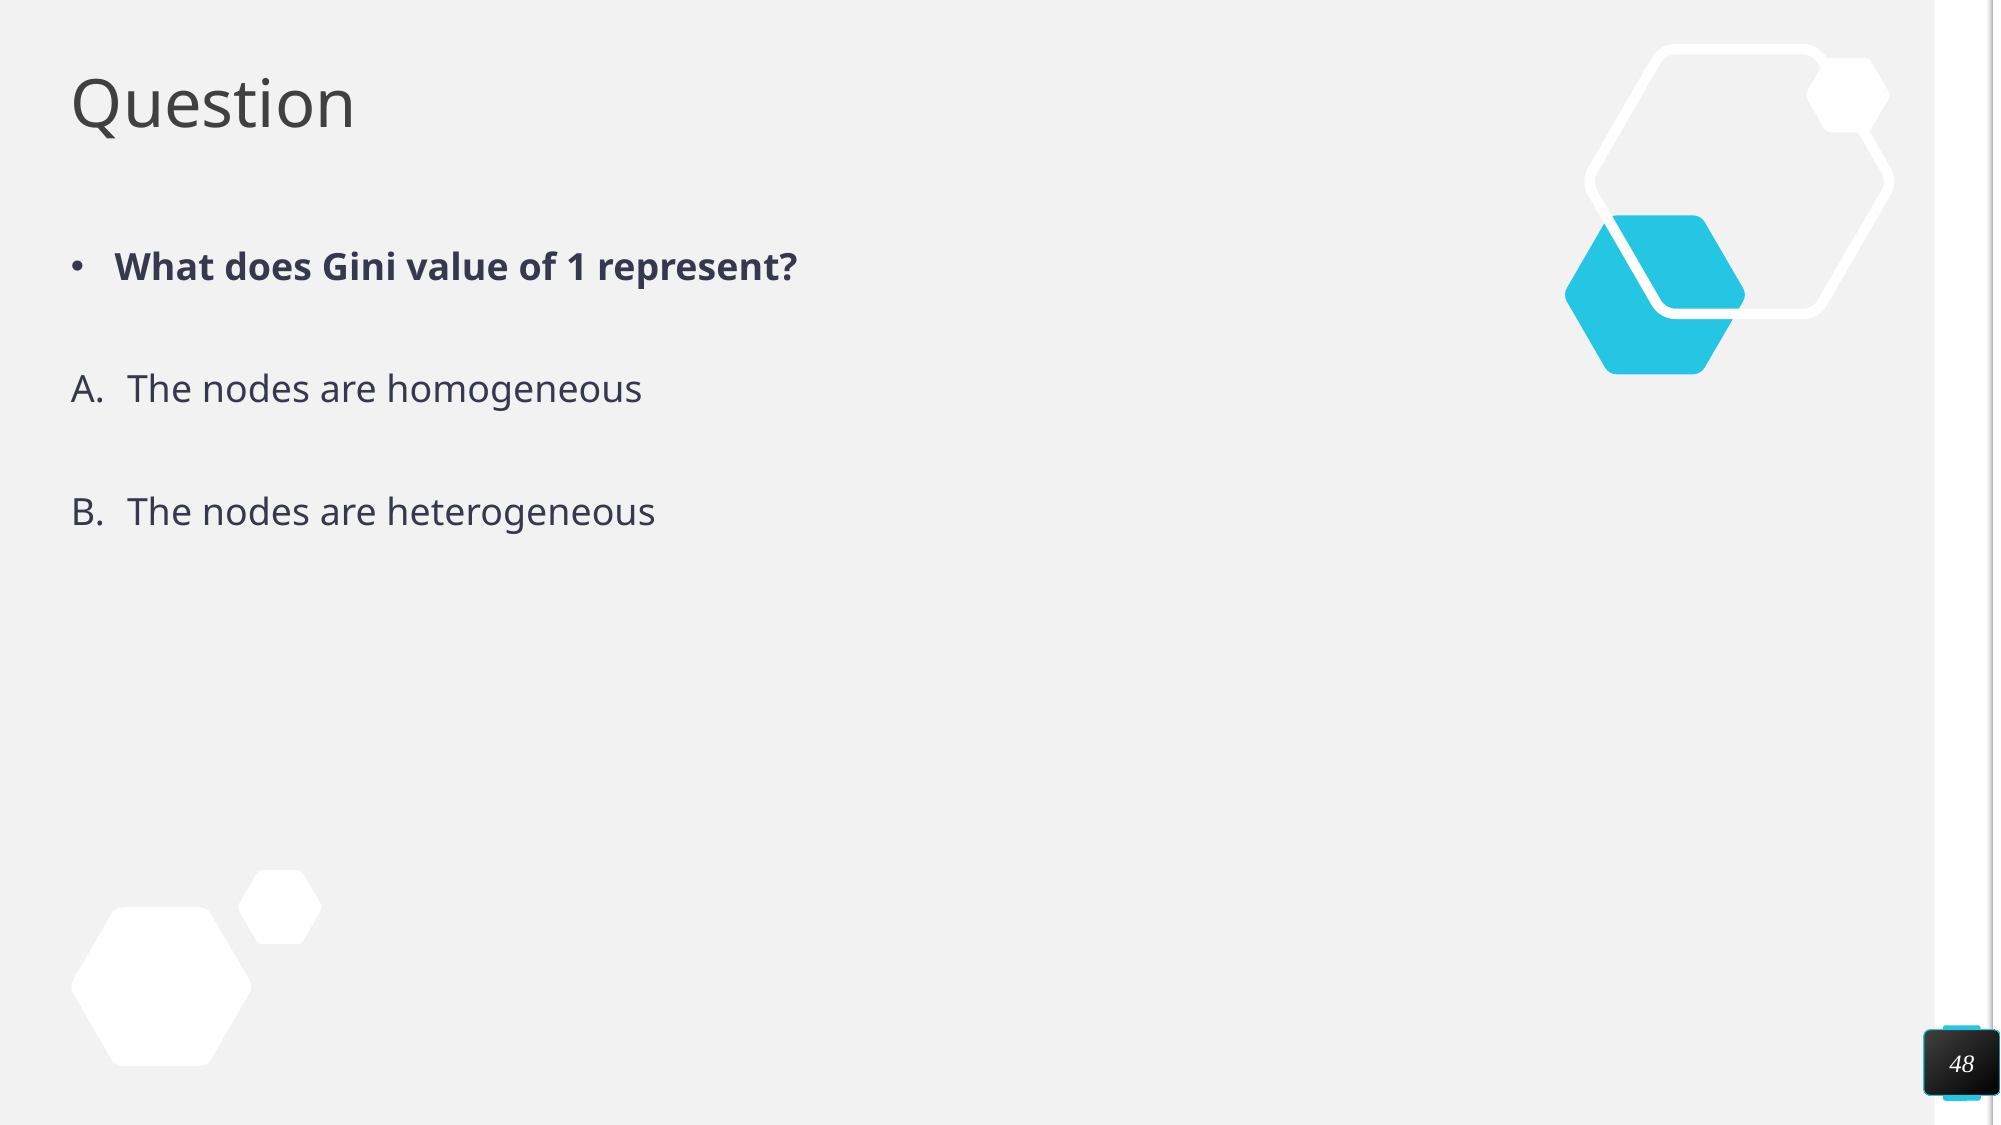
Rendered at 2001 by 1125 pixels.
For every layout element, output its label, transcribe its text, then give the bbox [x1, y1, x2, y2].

list What does Gini value of 1 represent? The nodes are homogeneous The nodes are heterogeneous [70, 248, 1930, 1016]
title Question [70, 70, 1930, 142]
slide_number 48 [1923, 1029, 2000, 1096]
